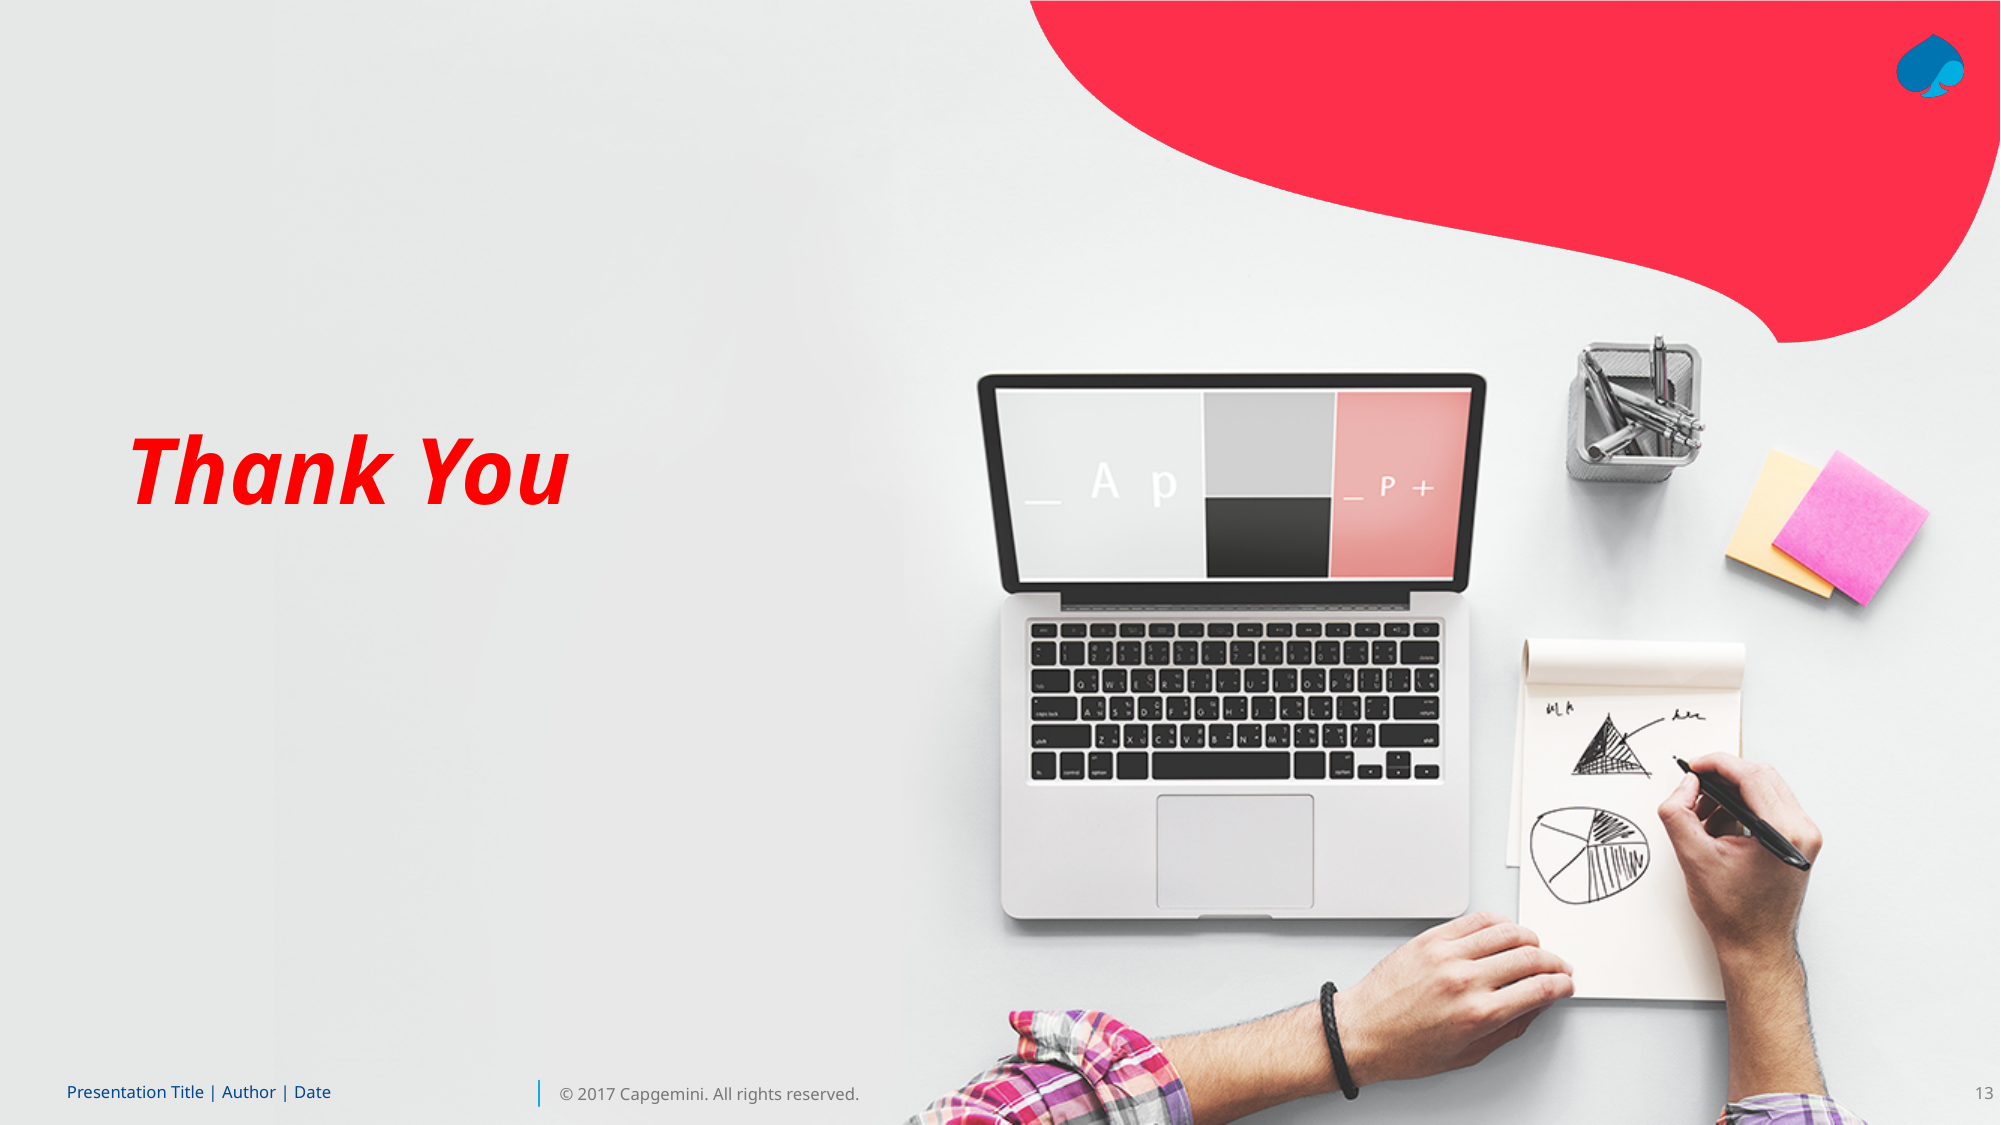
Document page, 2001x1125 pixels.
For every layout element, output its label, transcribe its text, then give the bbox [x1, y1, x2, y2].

list Thank You [125, 412, 838, 669]
picture [0, 0, 2001, 1125]
